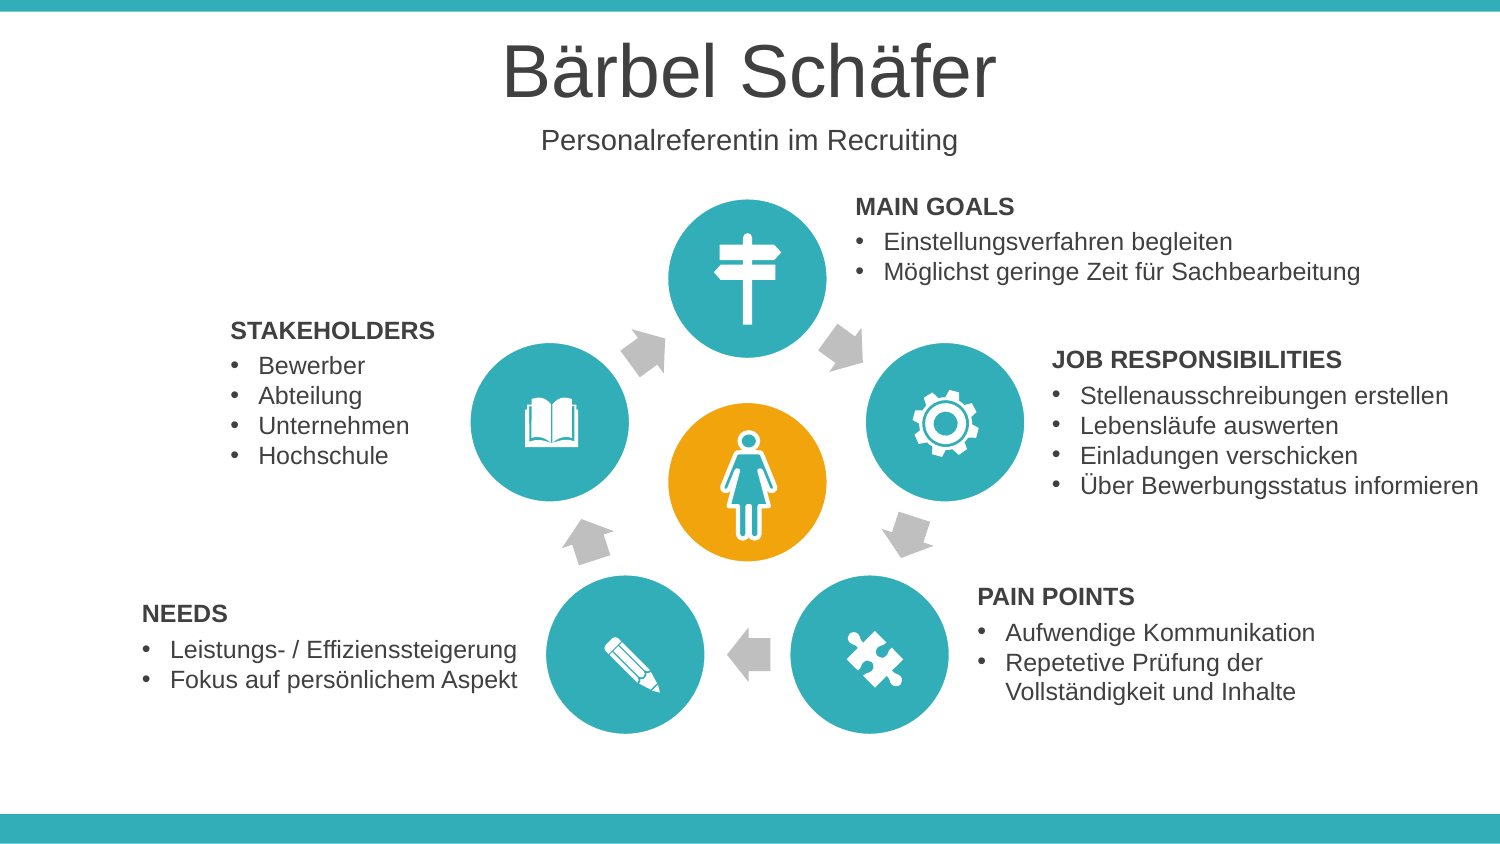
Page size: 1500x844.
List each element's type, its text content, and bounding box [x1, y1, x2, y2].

text_box [572, 571, 709, 738]
text_box [712, 231, 783, 327]
text_box [620, 329, 666, 378]
text_box [726, 627, 771, 683]
text_box [786, 571, 953, 738]
text_box [844, 628, 906, 690]
text_box [910, 387, 982, 459]
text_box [840, 182, 1396, 295]
text_box [881, 511, 934, 558]
text_box [861, 338, 1029, 506]
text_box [215, 306, 459, 480]
text_box [720, 430, 778, 541]
text_box [664, 195, 831, 362]
text_box [602, 635, 662, 695]
text_box [818, 323, 863, 372]
text_box [561, 519, 614, 566]
text_box [466, 338, 634, 506]
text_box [962, 572, 1344, 715]
text_box [523, 395, 581, 450]
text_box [126, 590, 574, 763]
list Bärbel Schäfer [0, 20, 1500, 114]
list Personalreferentin im Recruiting [0, 114, 1500, 162]
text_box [1036, 336, 1500, 539]
text_box [664, 398, 831, 566]
